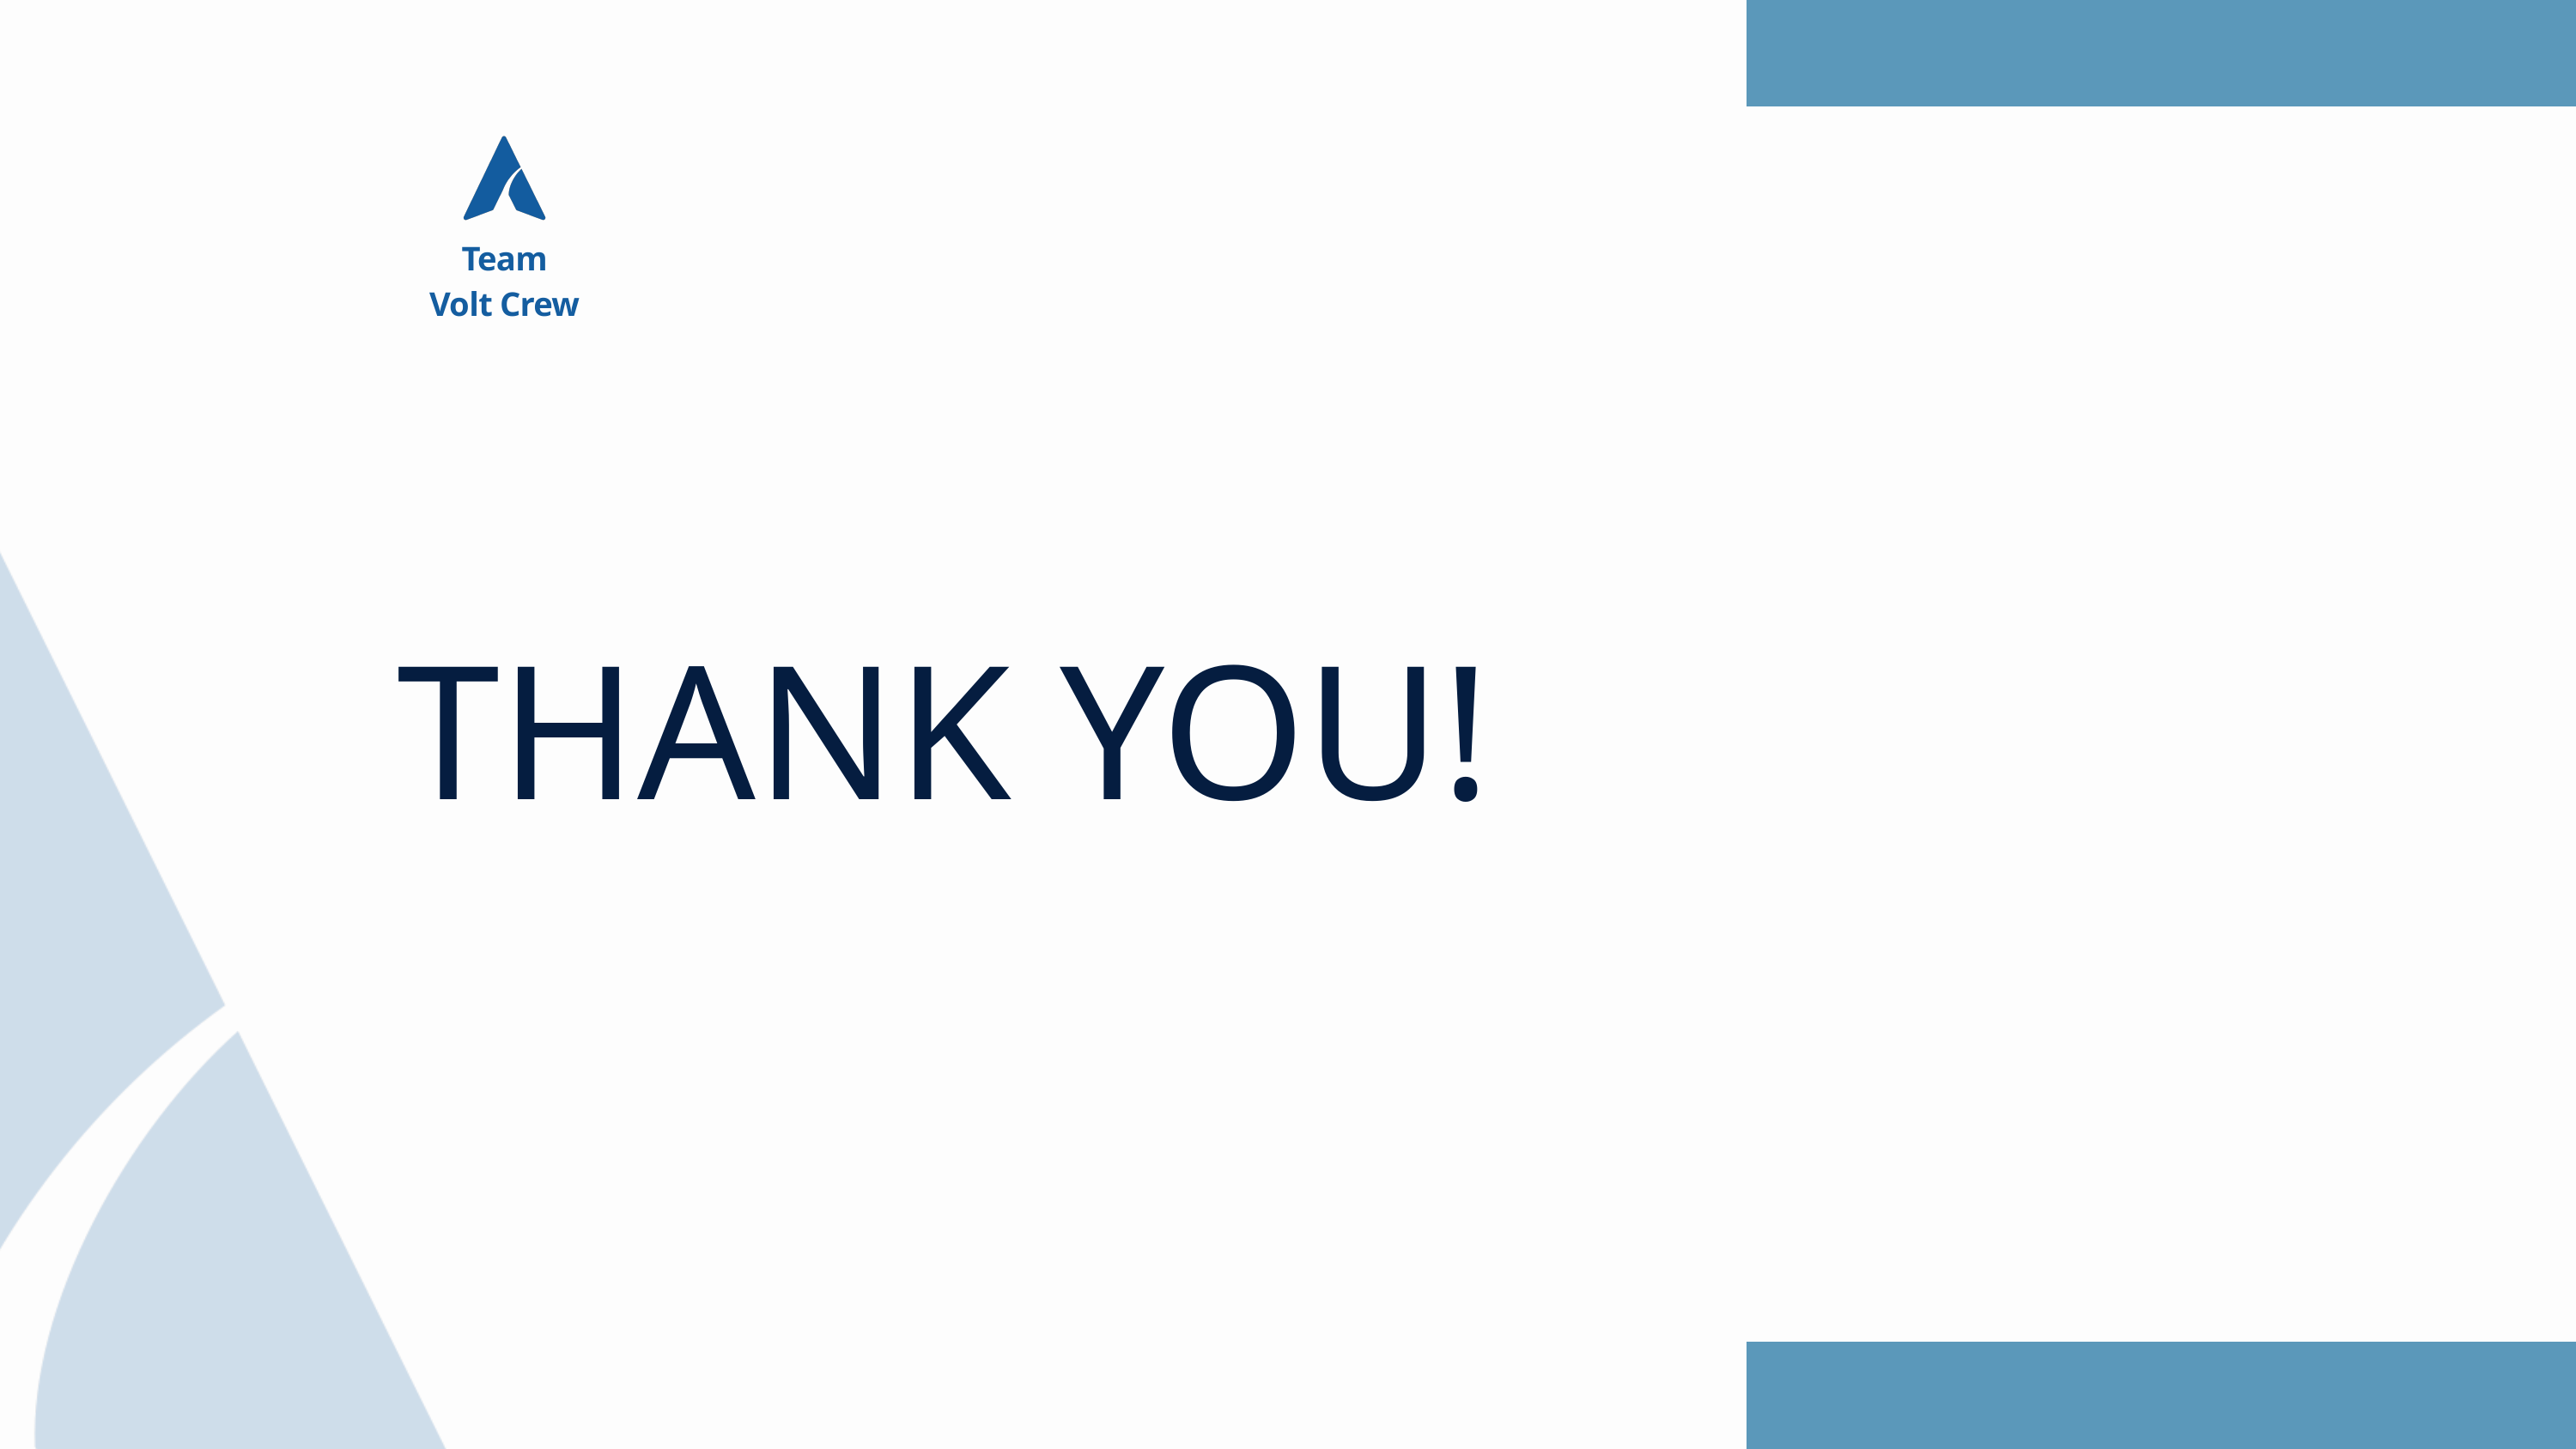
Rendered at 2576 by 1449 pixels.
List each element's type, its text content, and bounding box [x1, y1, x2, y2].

text_box THANK YOU! [629, 577, 1640, 837]
text_box [463, 136, 546, 221]
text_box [1746, 0, 2576, 107]
text_box Team Volt Crew [397, 231, 612, 324]
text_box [1746, 1342, 2576, 1449]
text_box [0, 508, 629, 1449]
